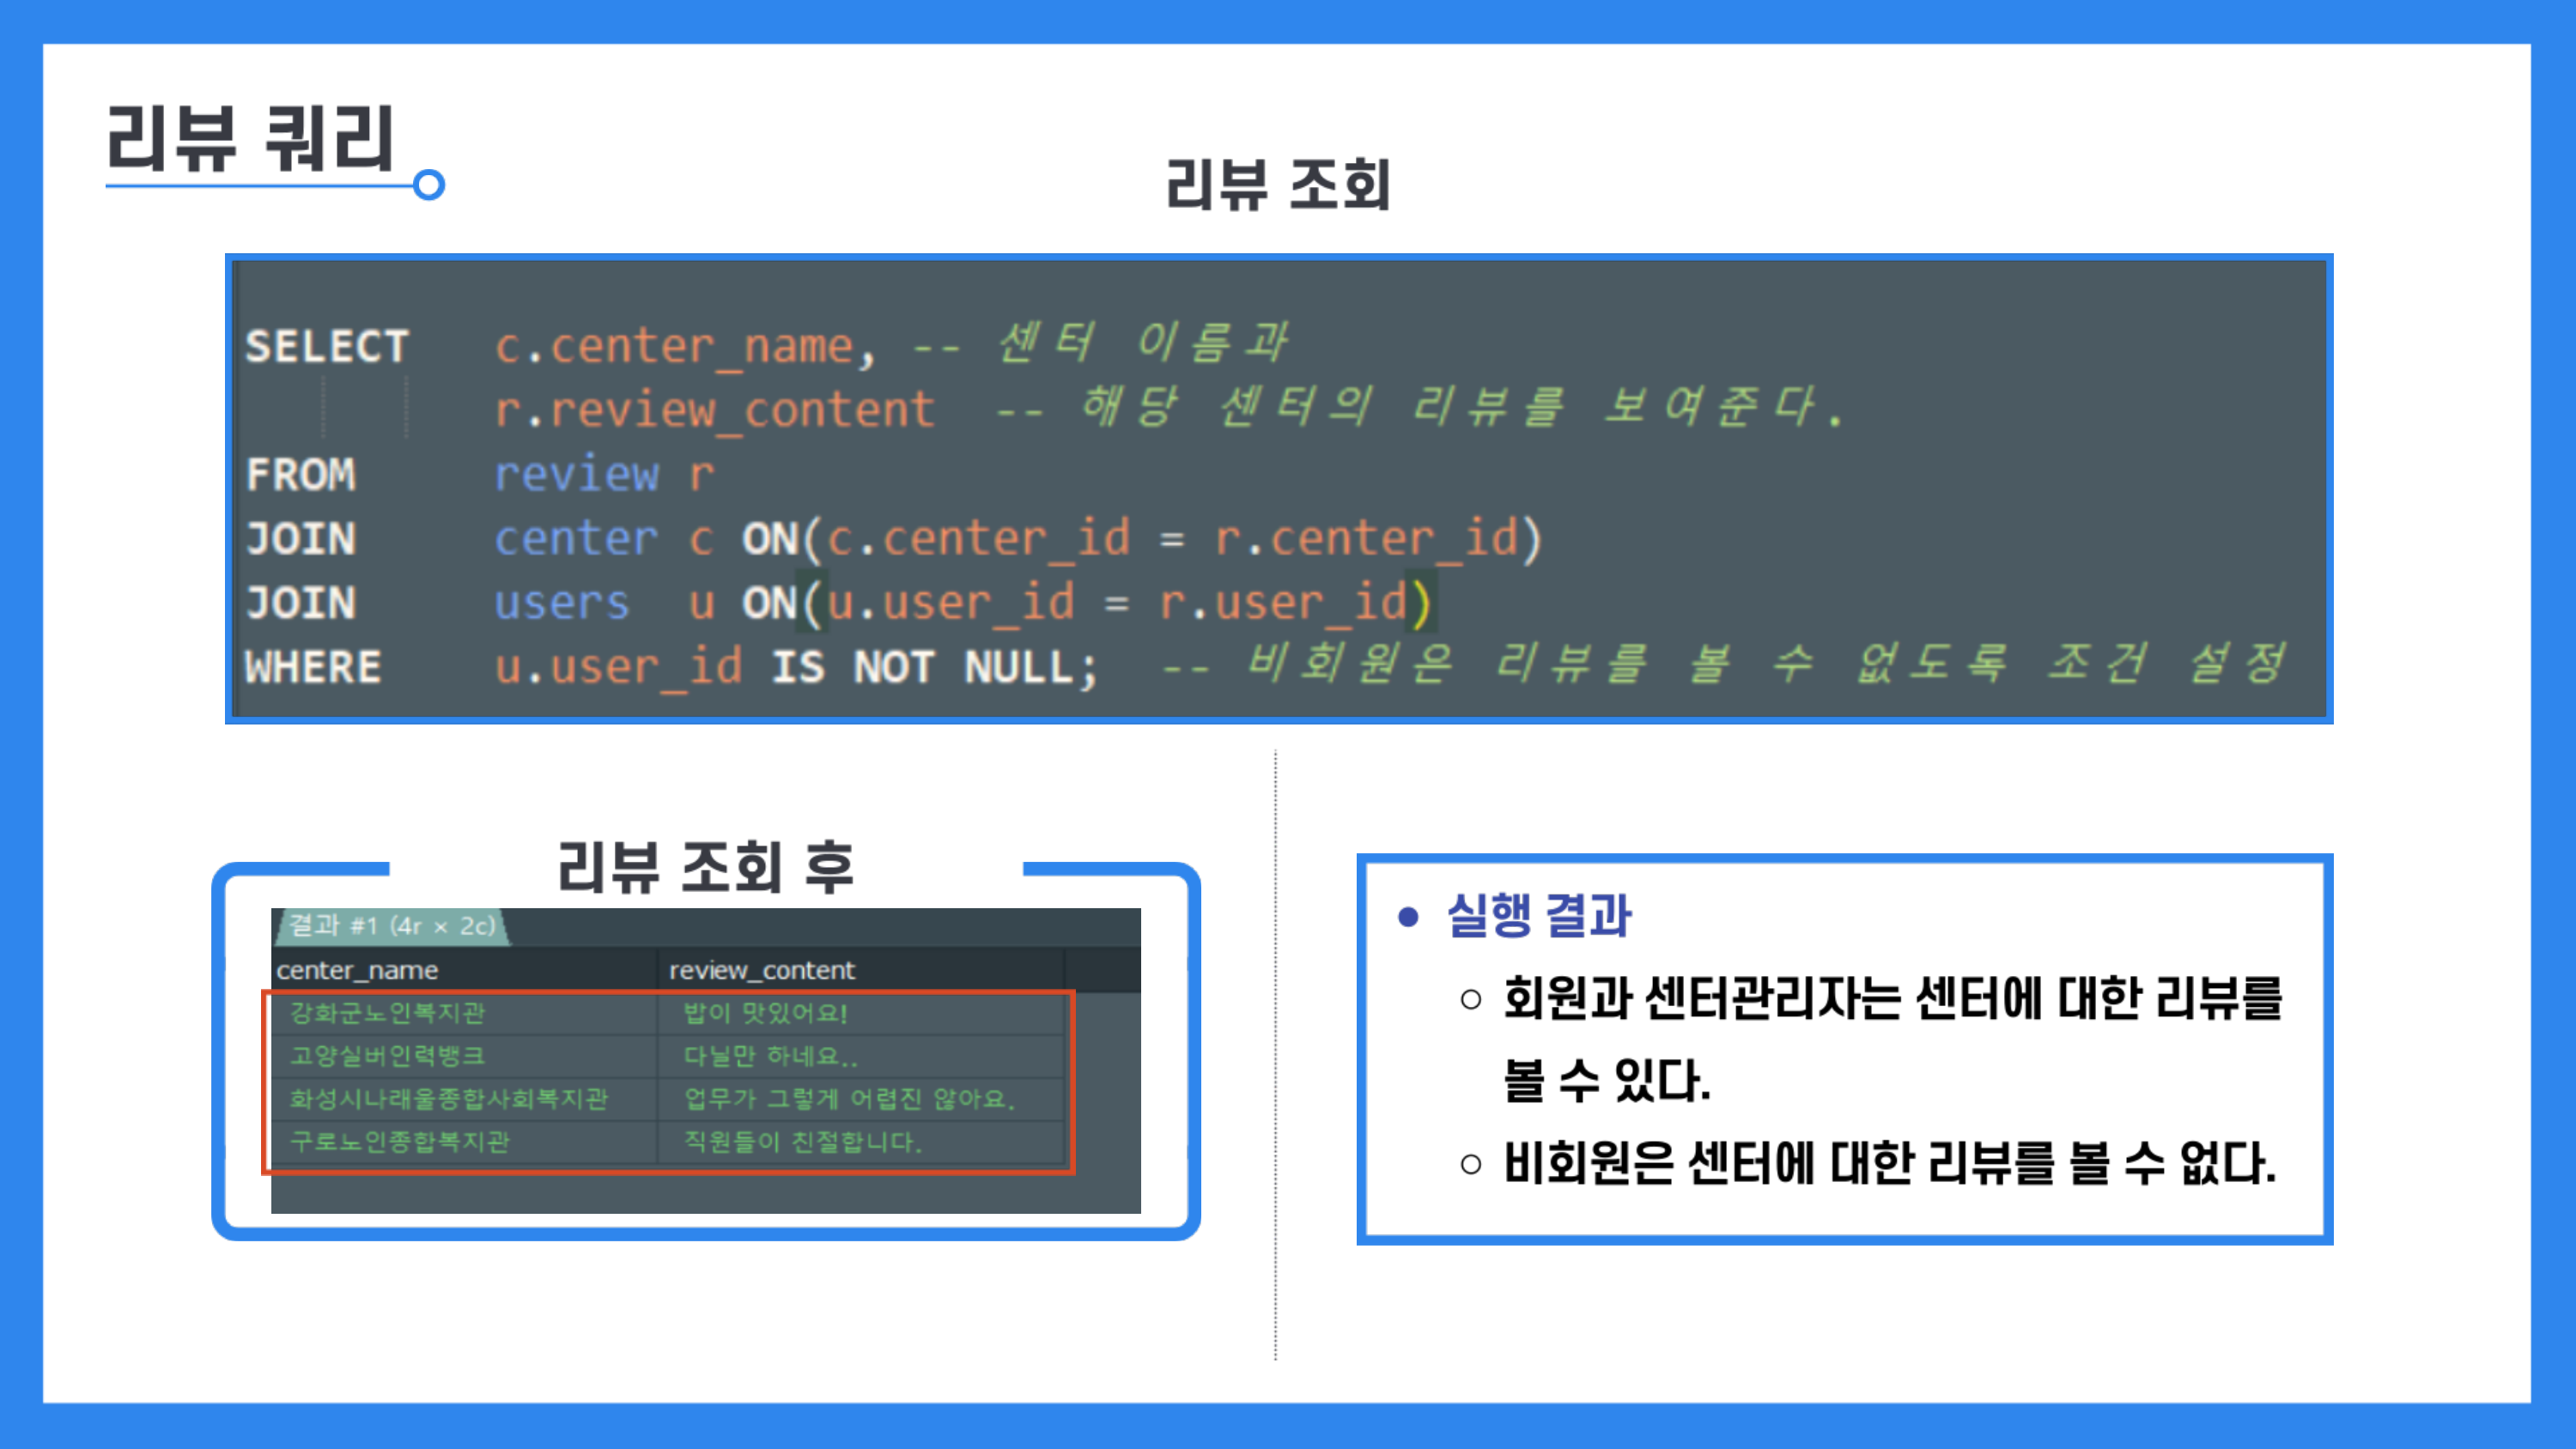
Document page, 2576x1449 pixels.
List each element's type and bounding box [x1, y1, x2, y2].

text_box [210, 861, 1202, 1241]
text_box [106, 179, 408, 193]
text_box [270, 907, 1141, 1214]
picture [1367, 868, 2342, 1240]
text_box [0, 0, 2576, 1449]
picture [1045, 129, 1500, 253]
picture [507, 811, 928, 907]
text_box [1356, 1067, 1368, 1246]
text_box [1356, 853, 2334, 1050]
text_box [261, 989, 1076, 1177]
text_box [412, 168, 447, 203]
picture [76, 64, 471, 251]
text_box [225, 253, 2334, 724]
text_box [1206, 1051, 1363, 1059]
